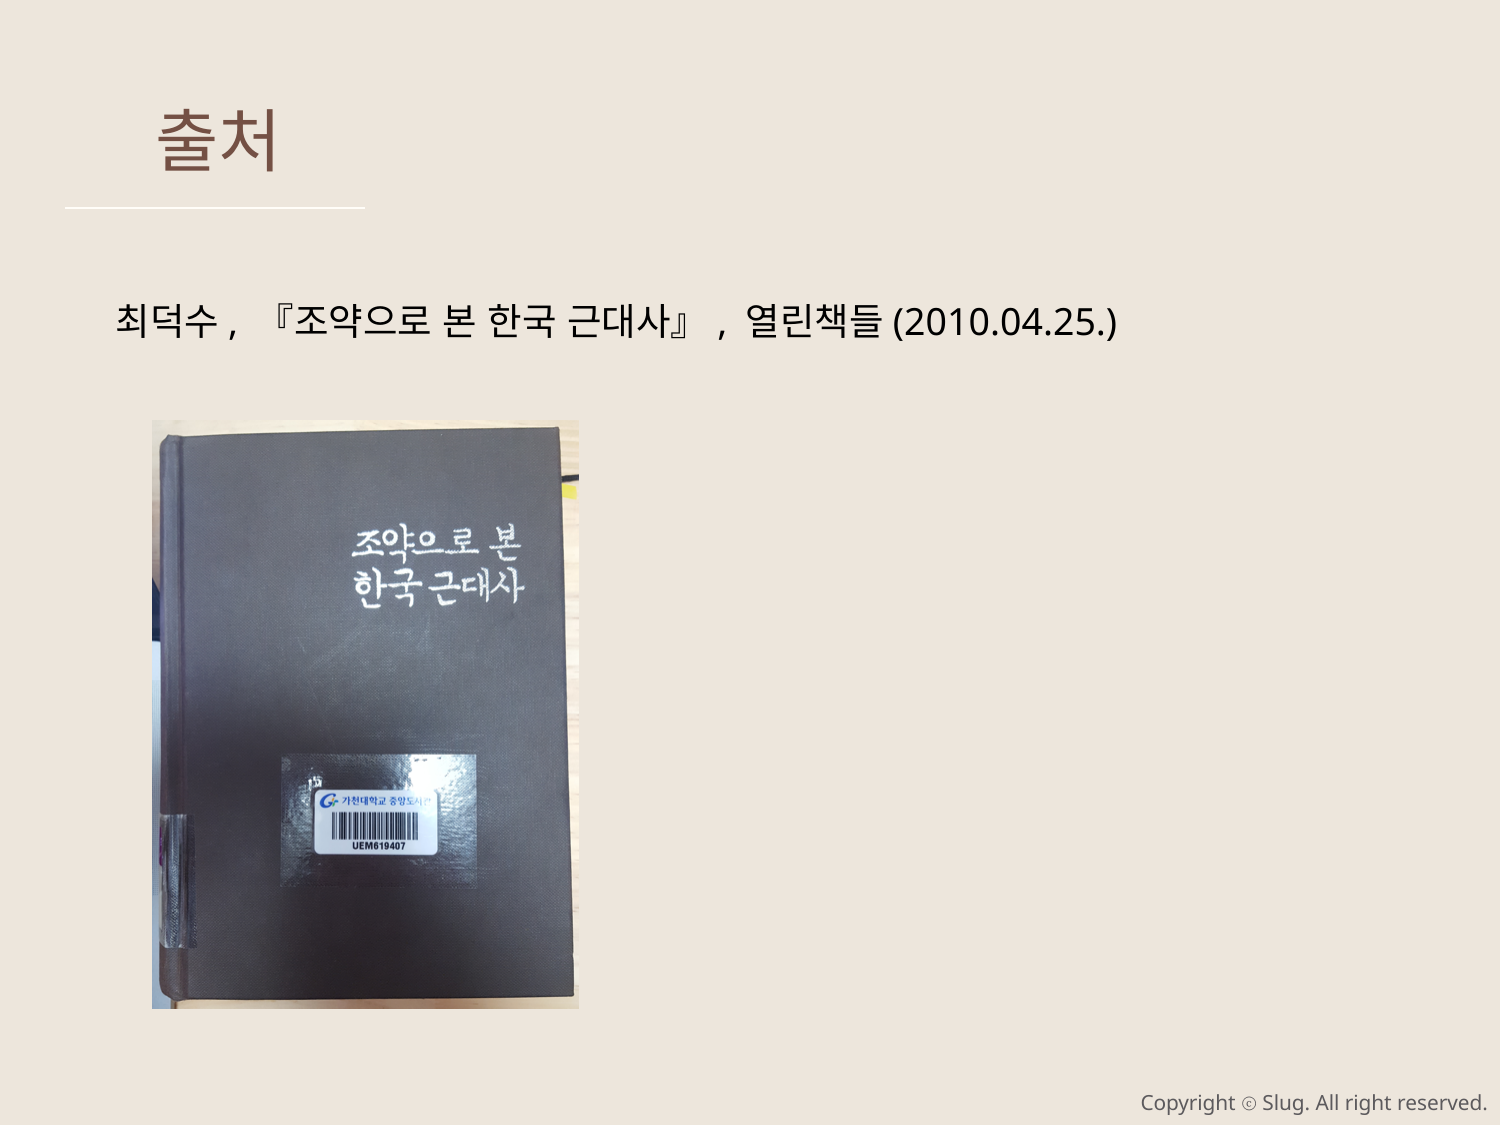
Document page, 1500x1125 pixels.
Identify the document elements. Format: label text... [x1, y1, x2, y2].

picture [151, 420, 580, 1009]
text_box 출처 [68, 89, 369, 188]
text_box 최덕수, 『조약으로 본 한국 근대사』, 열린책들(2010.04.25.) [100, 290, 1133, 441]
